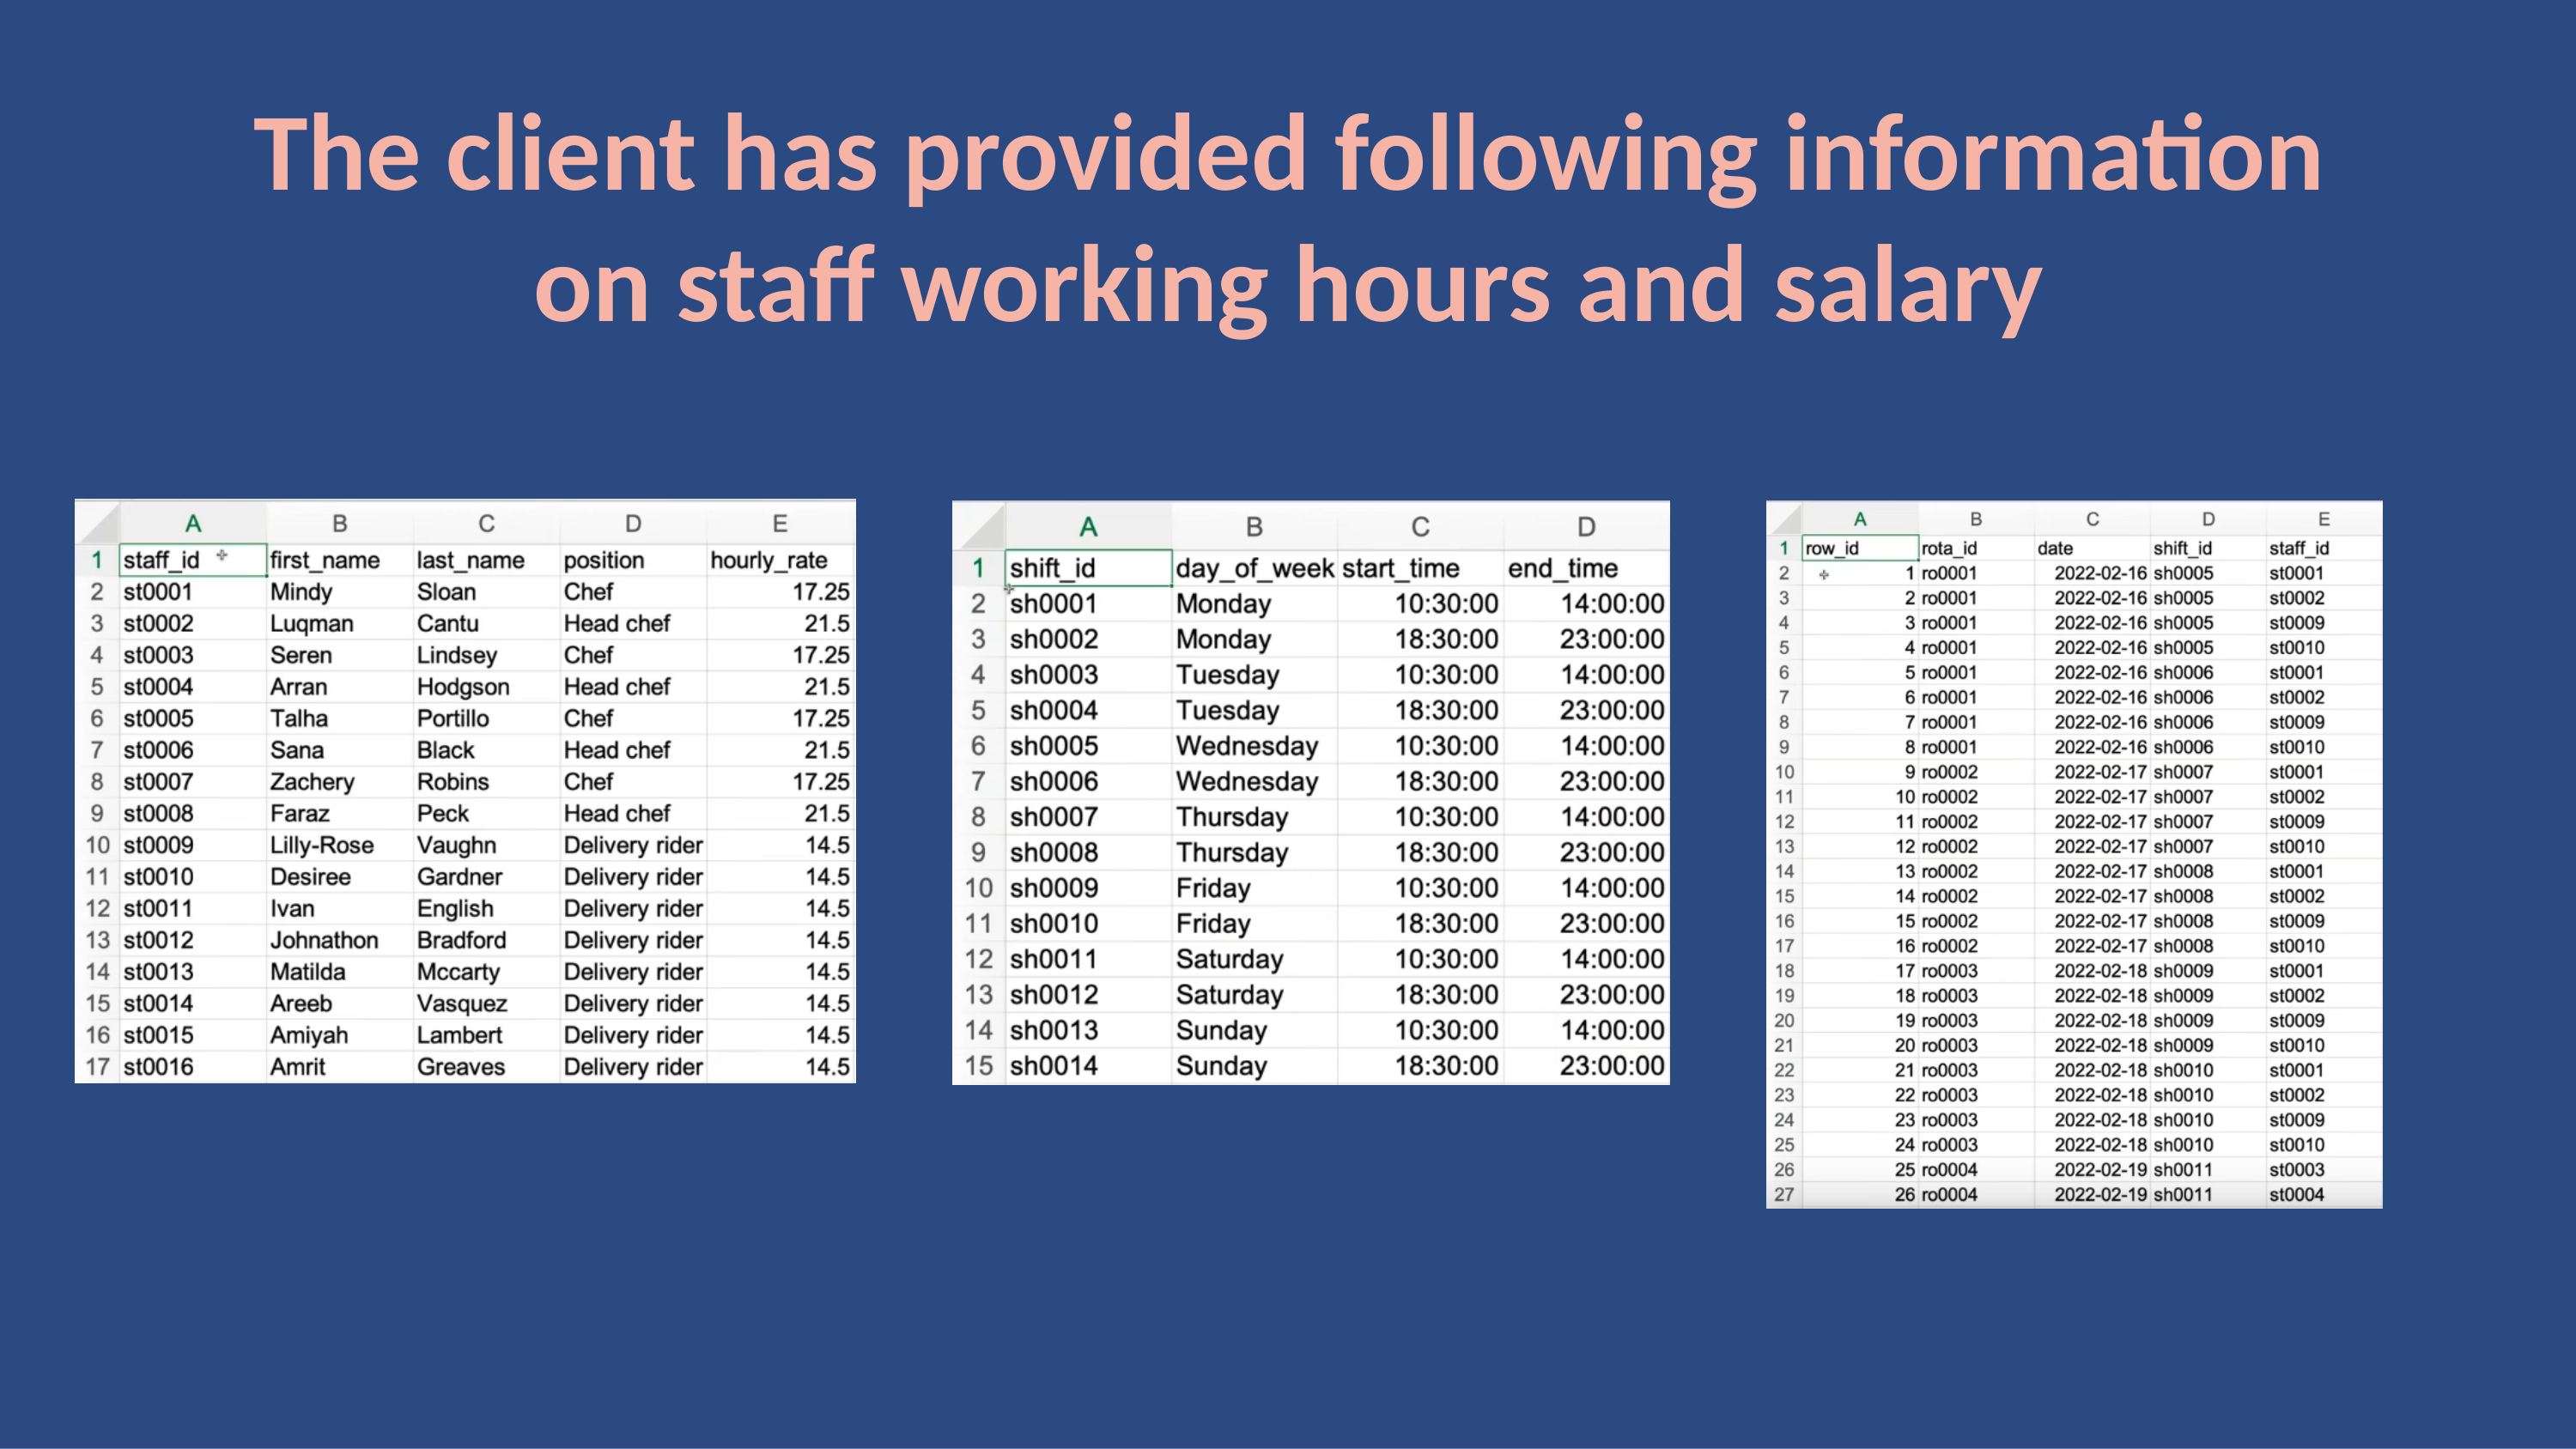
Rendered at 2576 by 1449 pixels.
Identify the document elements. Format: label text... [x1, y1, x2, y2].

picture [1766, 500, 2383, 1209]
text_box [0, 0, 2576, 1449]
picture [74, 498, 857, 1083]
picture [952, 500, 1671, 1085]
text_box The client has provided following information on staff working hours and salary [192, 77, 2383, 344]
